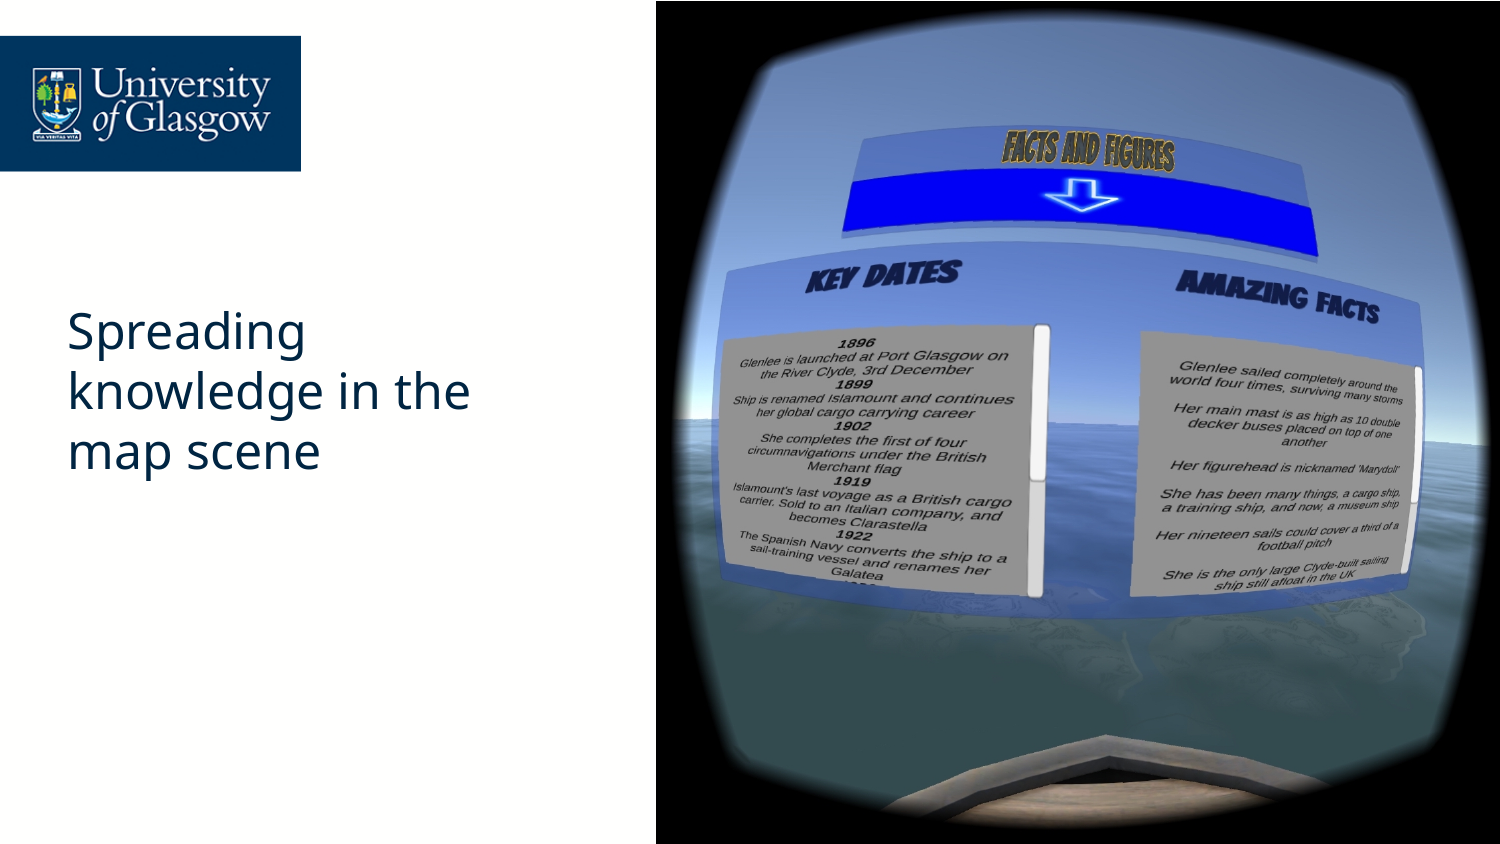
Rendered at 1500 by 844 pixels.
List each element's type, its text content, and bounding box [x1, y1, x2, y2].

picture [0, 0, 1500, 844]
text_box Spreading knowledge in the map scene [53, 291, 561, 487]
